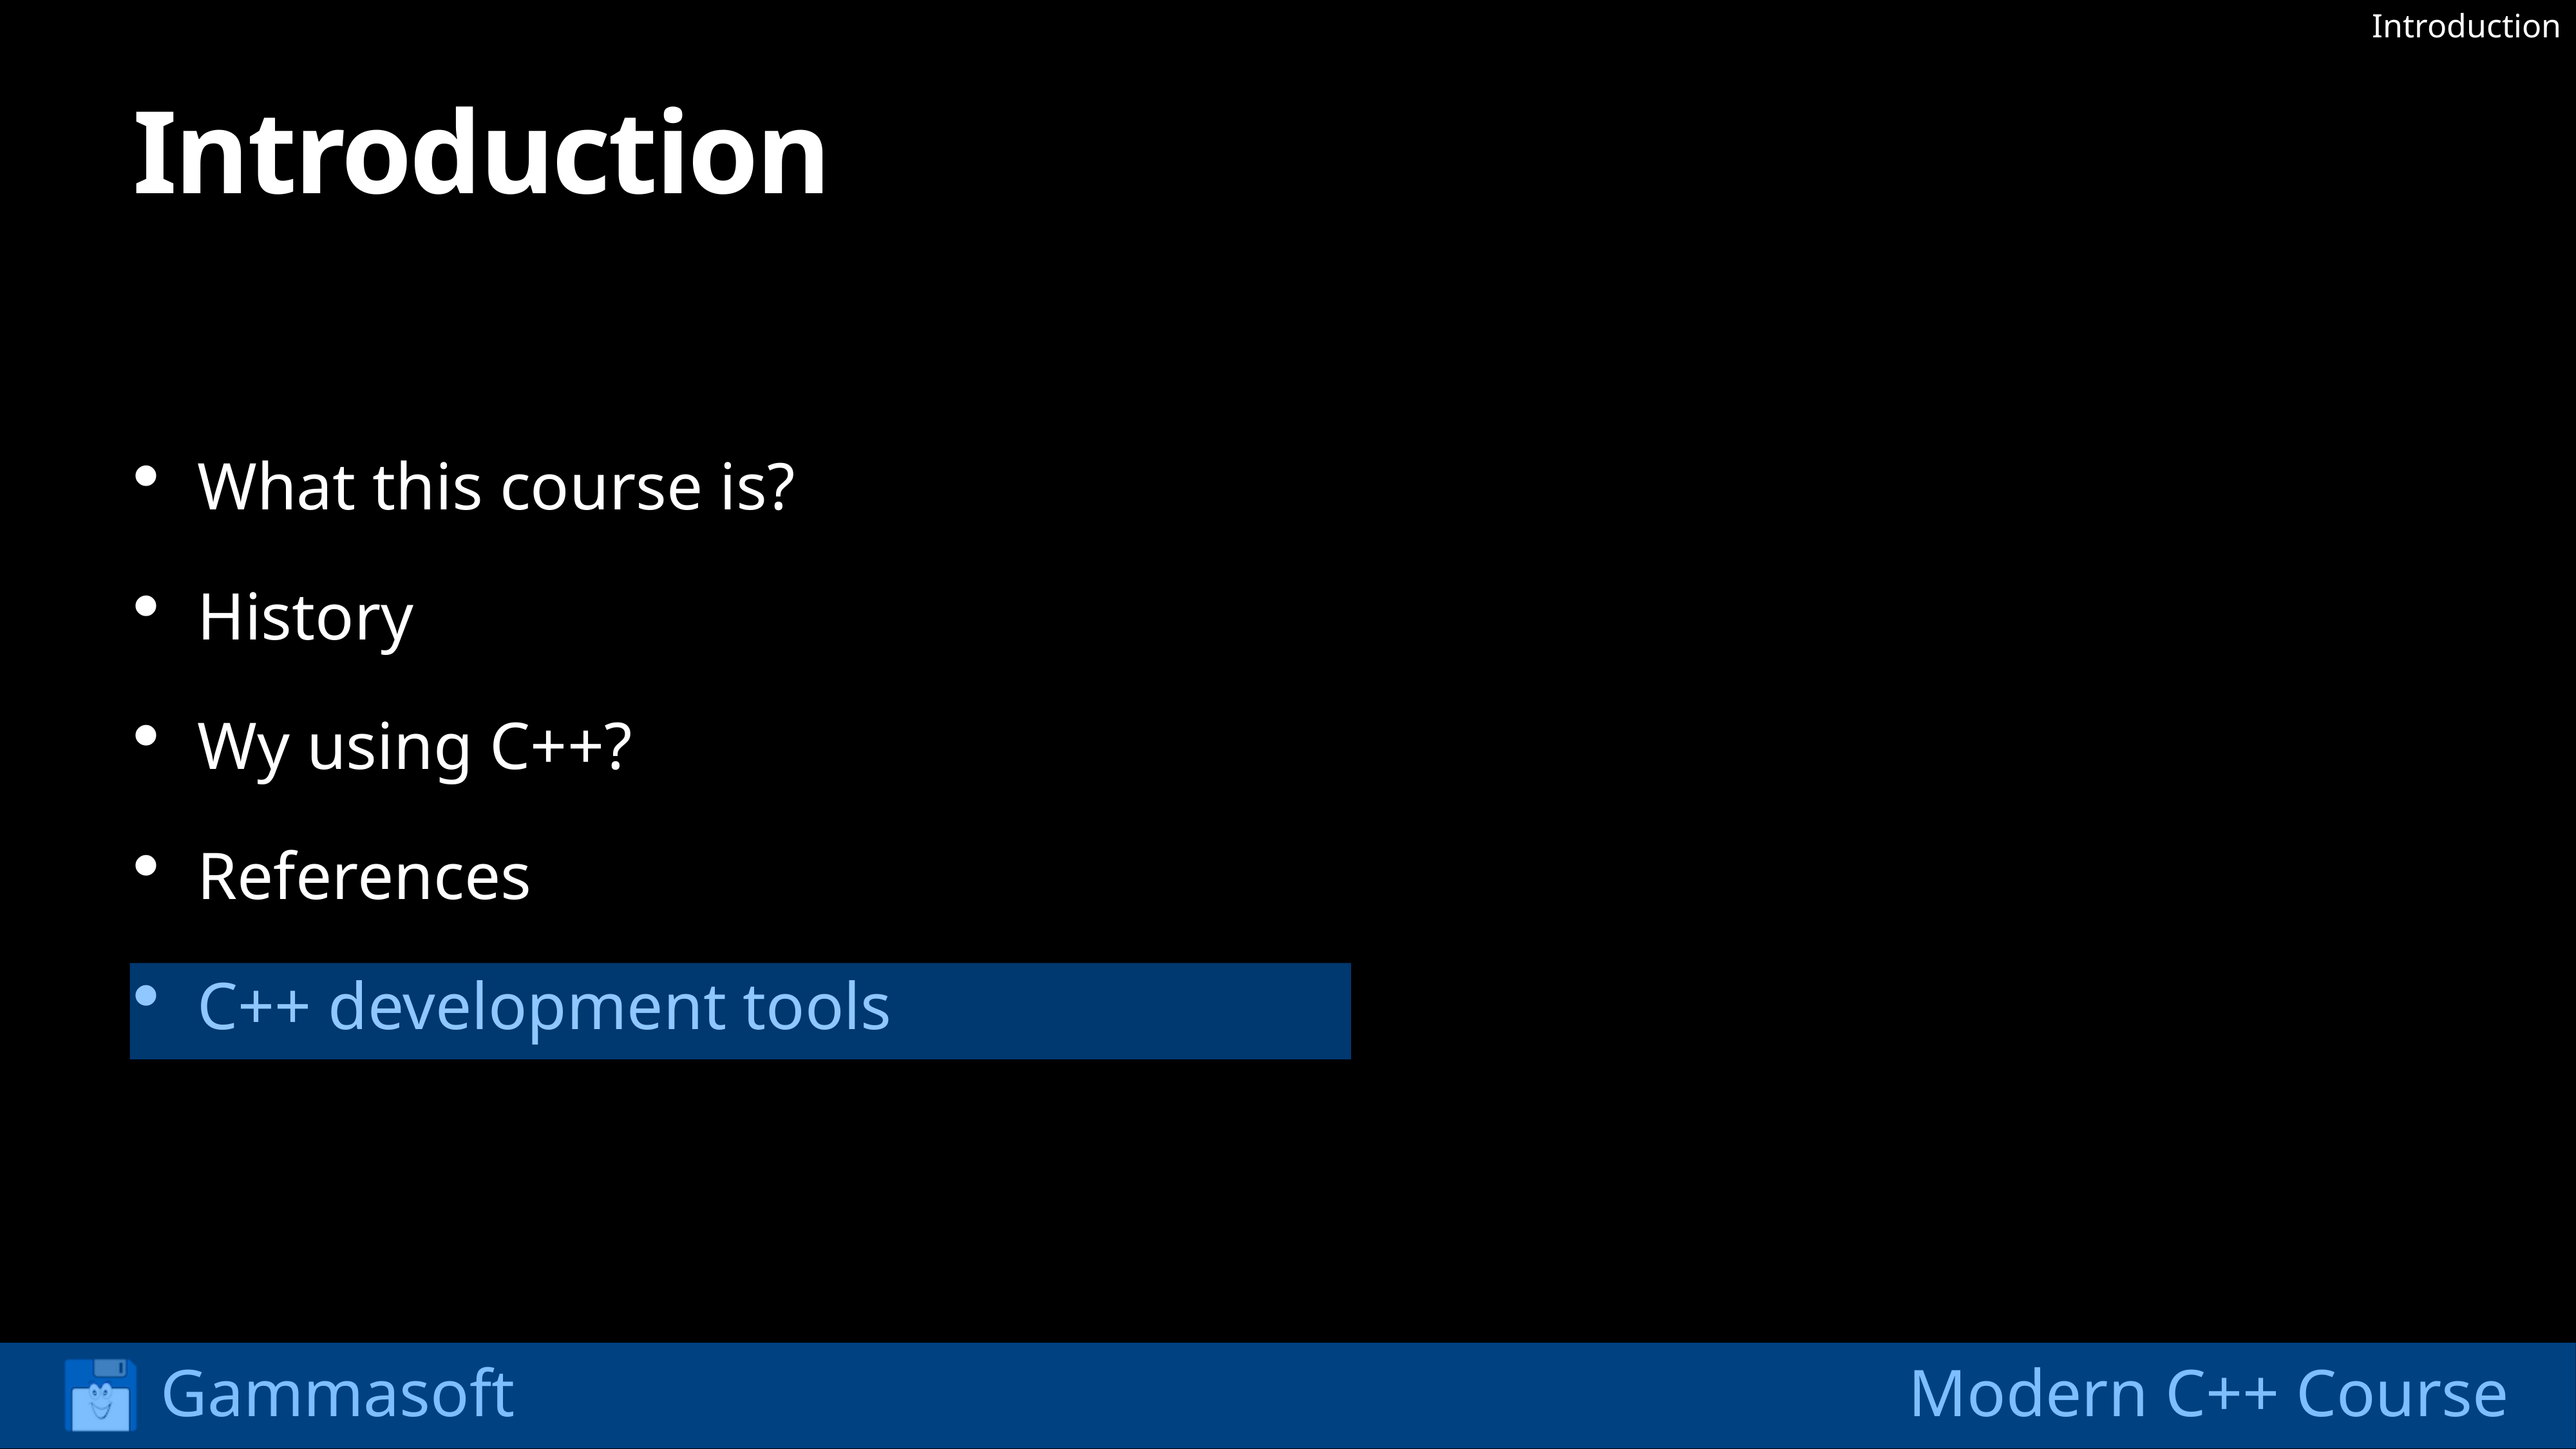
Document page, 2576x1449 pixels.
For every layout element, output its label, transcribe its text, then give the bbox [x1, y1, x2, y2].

title Introduction [127, 100, 1235, 253]
list What this course is? History Wy using C++? References C++ development tools [127, 448, 1235, 1321]
text_box [129, 963, 1351, 1059]
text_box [0, 1342, 2576, 1449]
text_box Introduction [2367, 0, 2576, 50]
